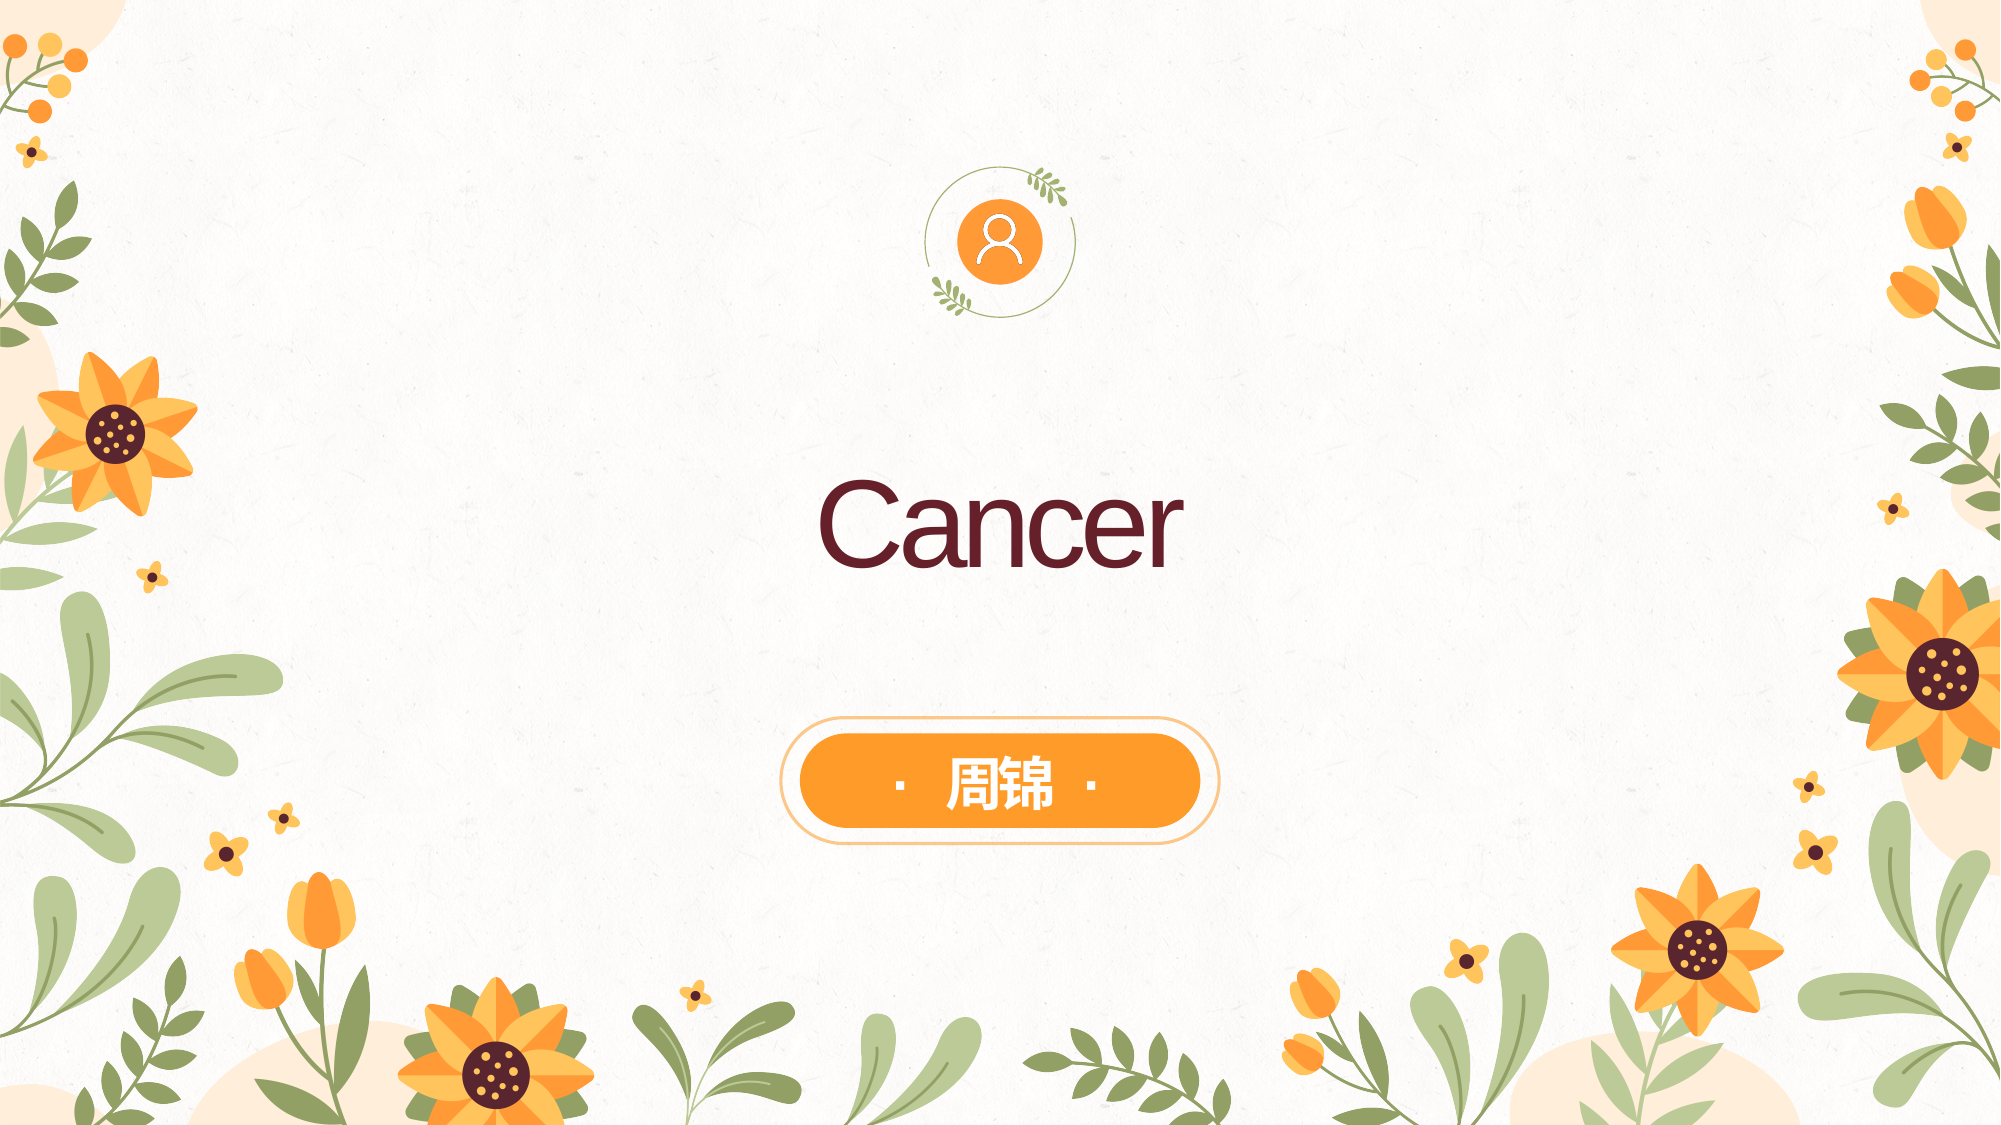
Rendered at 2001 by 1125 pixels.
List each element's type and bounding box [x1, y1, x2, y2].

picture [0, 0, 2000, 1125]
text_box [800, 166, 1200, 603]
text_box [780, 717, 1220, 844]
